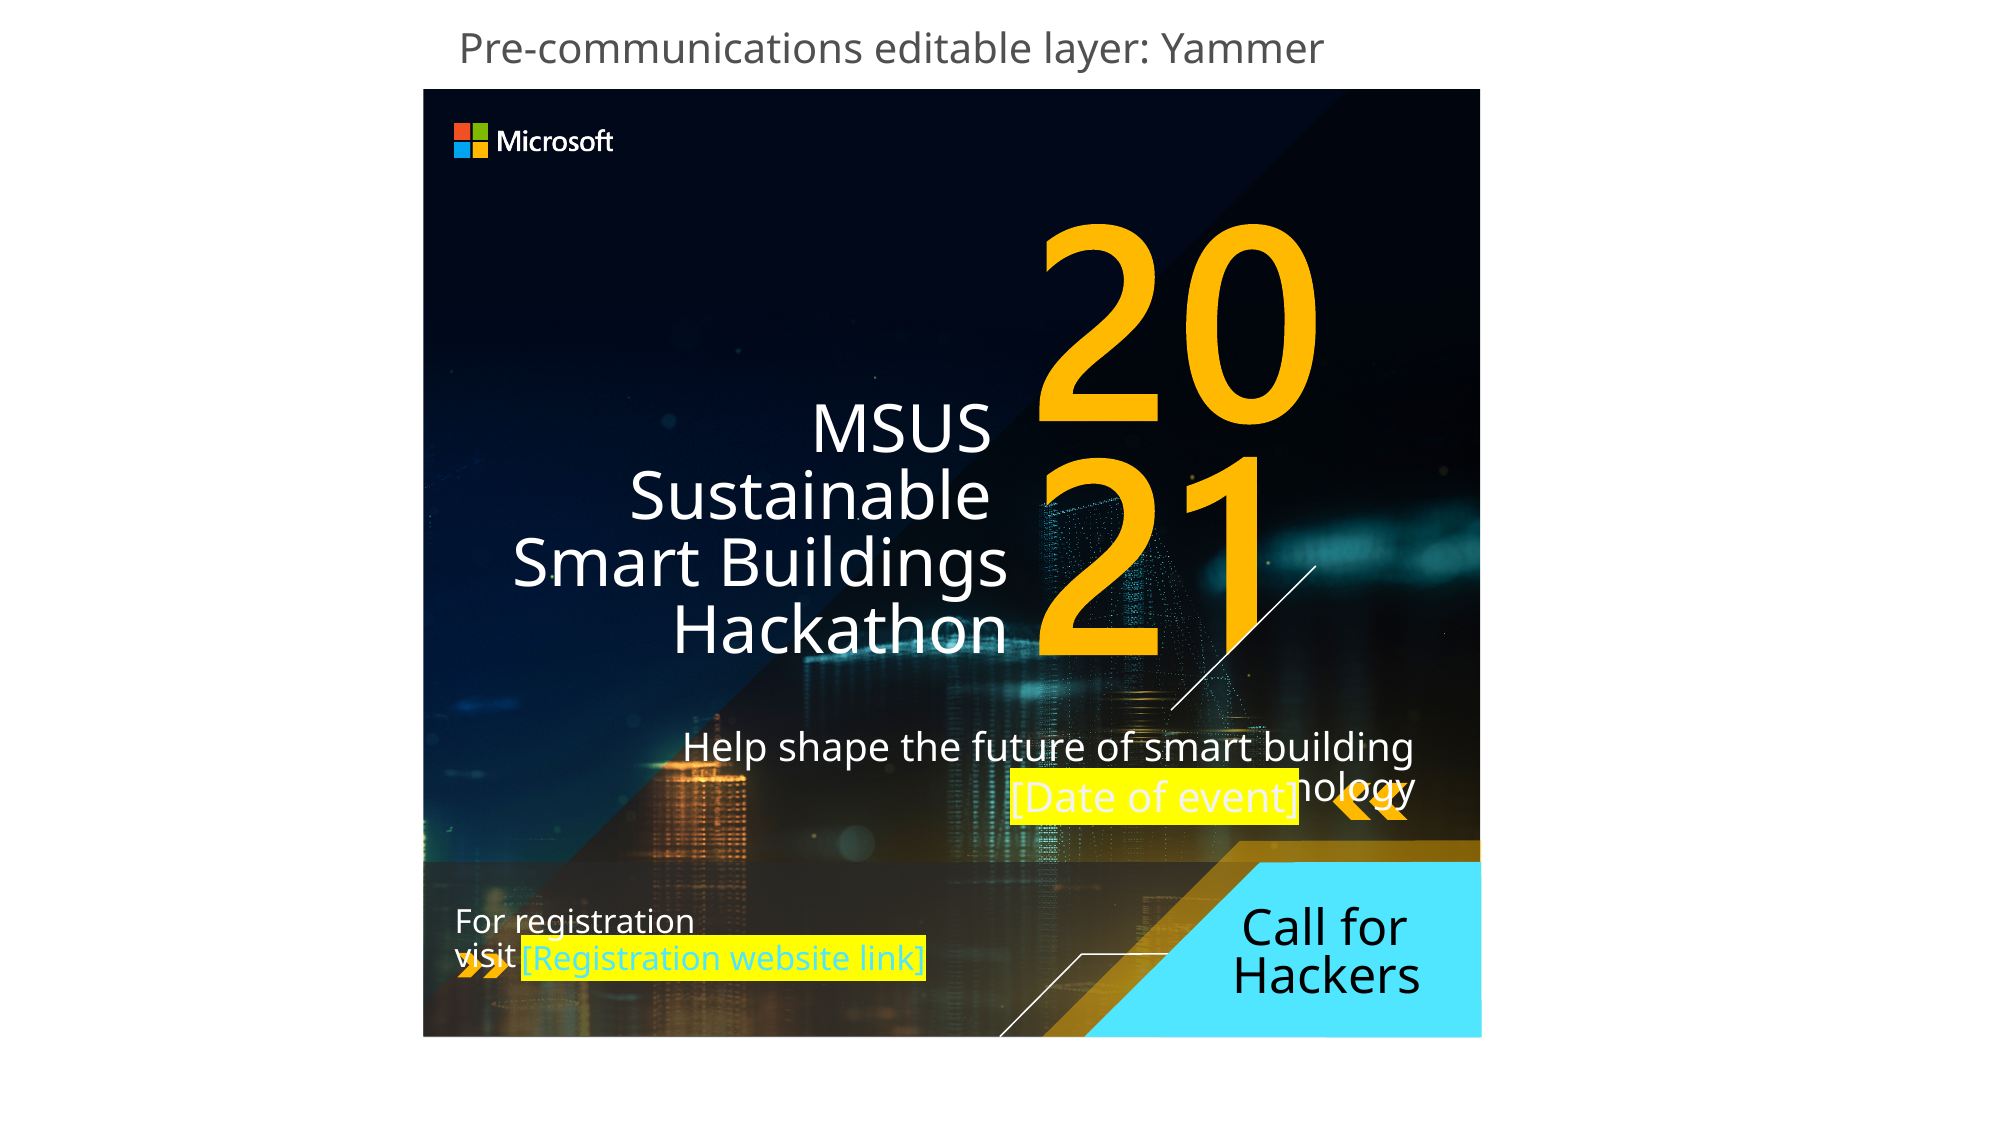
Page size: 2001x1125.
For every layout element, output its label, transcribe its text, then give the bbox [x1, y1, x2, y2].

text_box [1332, 782, 1408, 821]
text_box Pre-communications editable layer: Yammer [458, 22, 1474, 73]
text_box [999, 840, 1482, 1038]
picture [423, 89, 1481, 1036]
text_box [1039, 223, 1317, 656]
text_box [456, 952, 509, 979]
